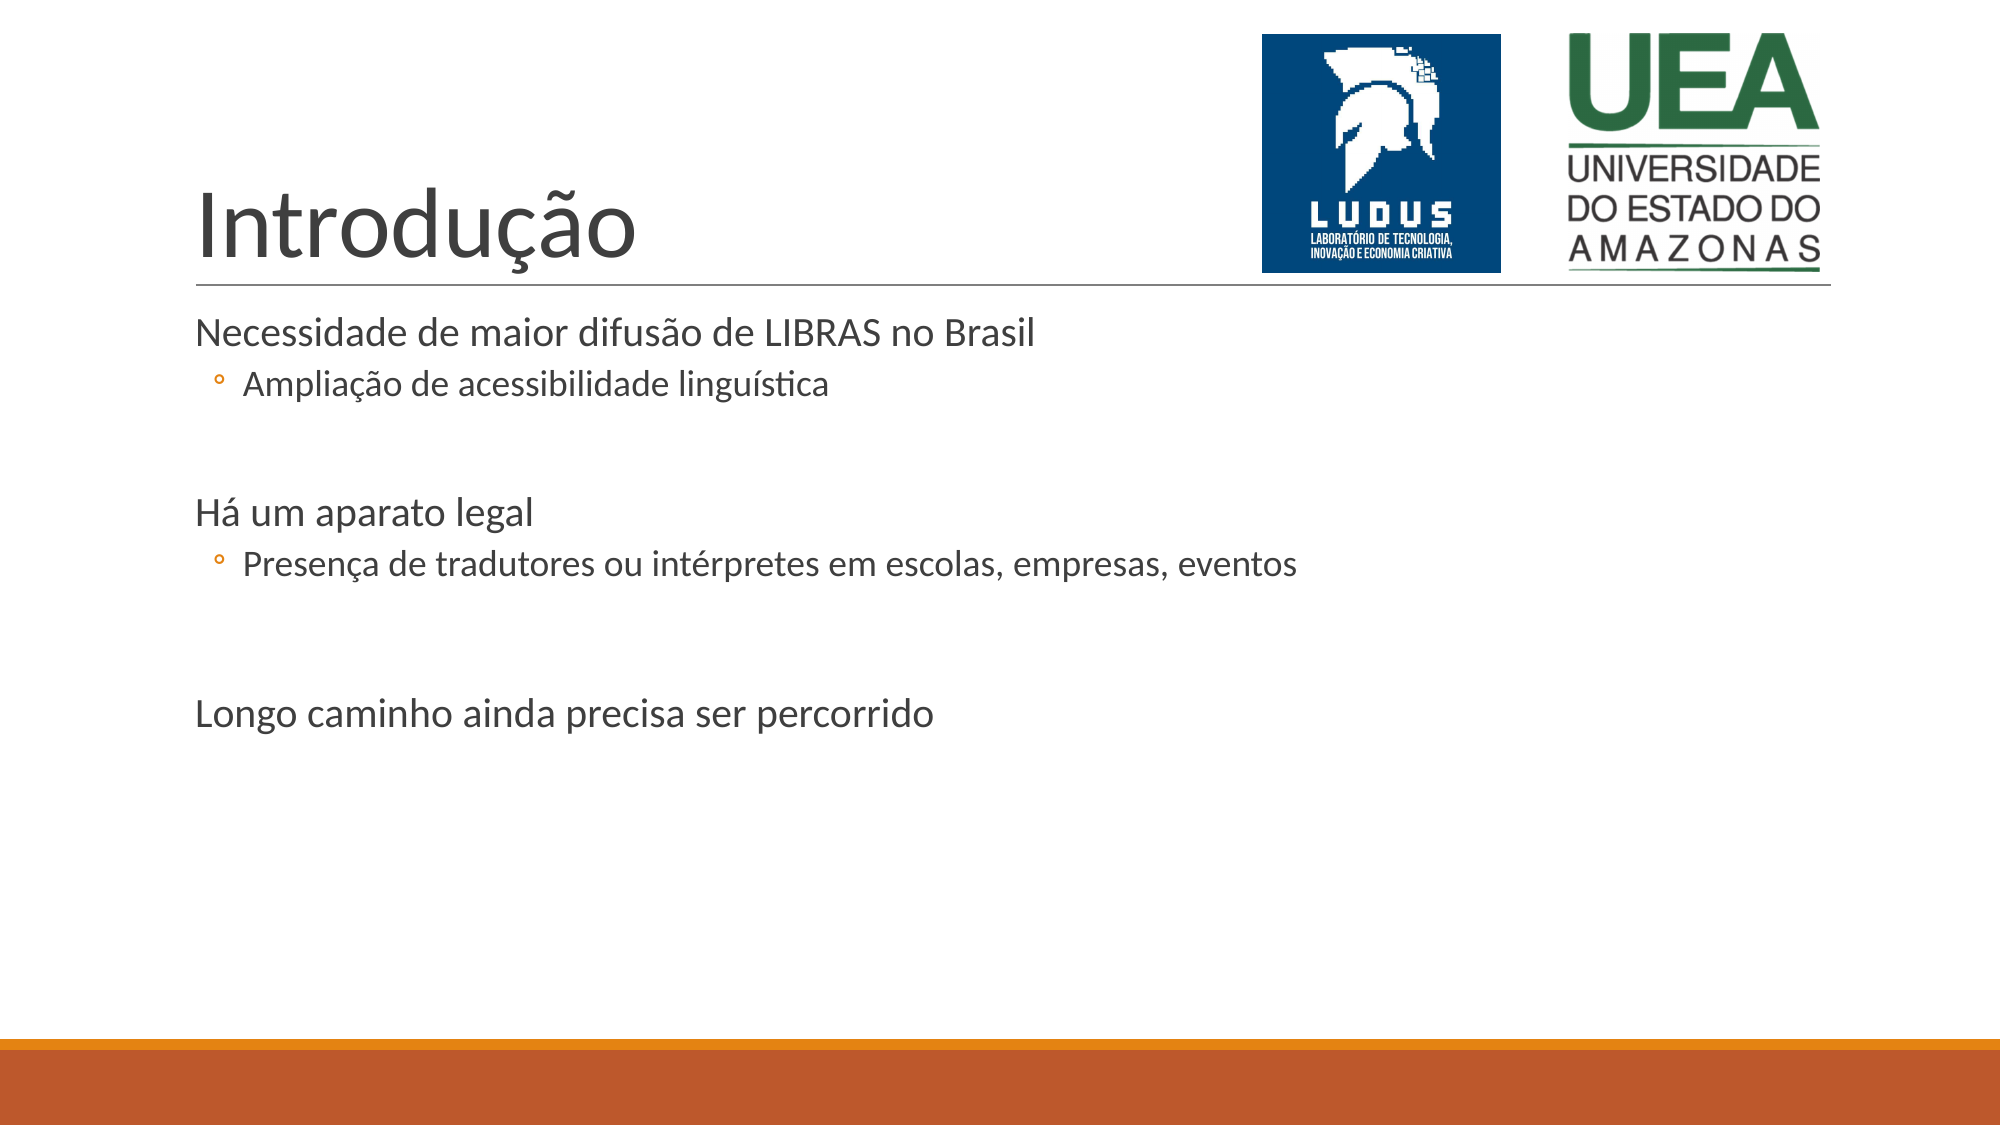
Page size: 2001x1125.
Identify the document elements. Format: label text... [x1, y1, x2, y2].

title Introdução [180, 47, 1830, 285]
picture [1262, 34, 1501, 273]
list Necessidade de maior difusão de LIBRAS no Brasil Ampliação de acessibilidade linguística Há um aparato legal Presença de tradutores ou intérpretes em escolas, empresas, eventos Longo caminho ainda precisa ser percorrido [180, 302, 1830, 963]
picture [1568, 32, 1821, 272]
